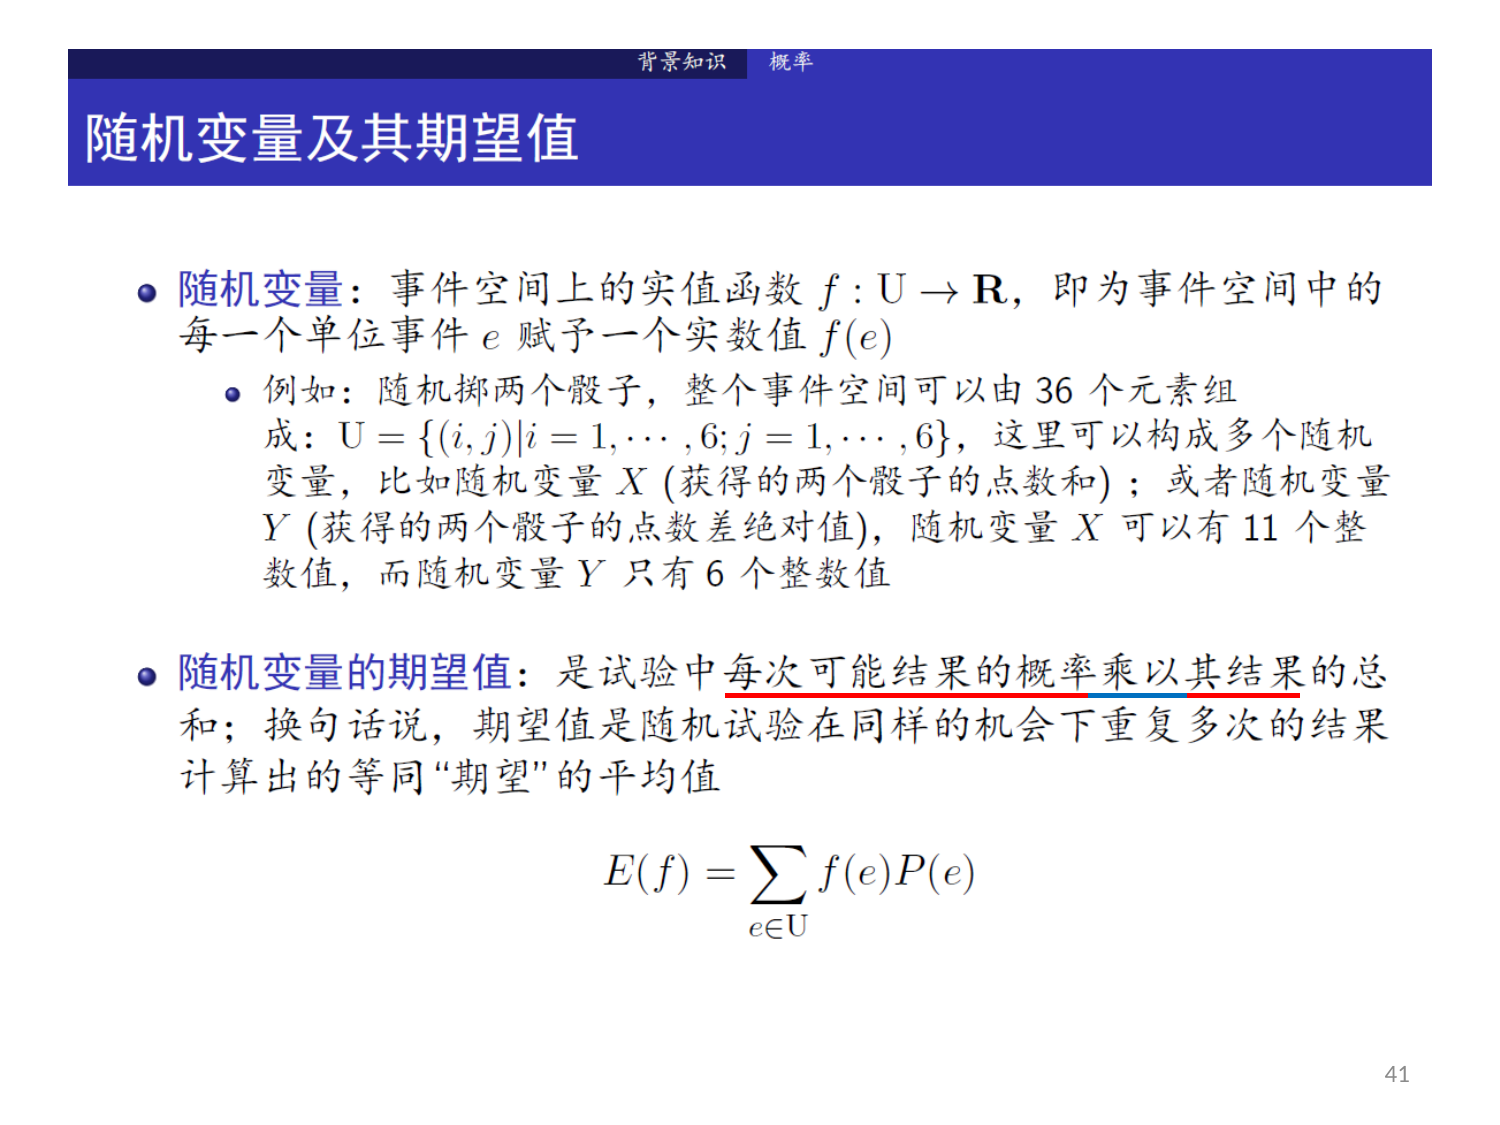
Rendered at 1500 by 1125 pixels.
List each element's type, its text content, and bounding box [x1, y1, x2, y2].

picture [68, 49, 1432, 1010]
slide_number 41 [1074, 1042, 1425, 1103]
